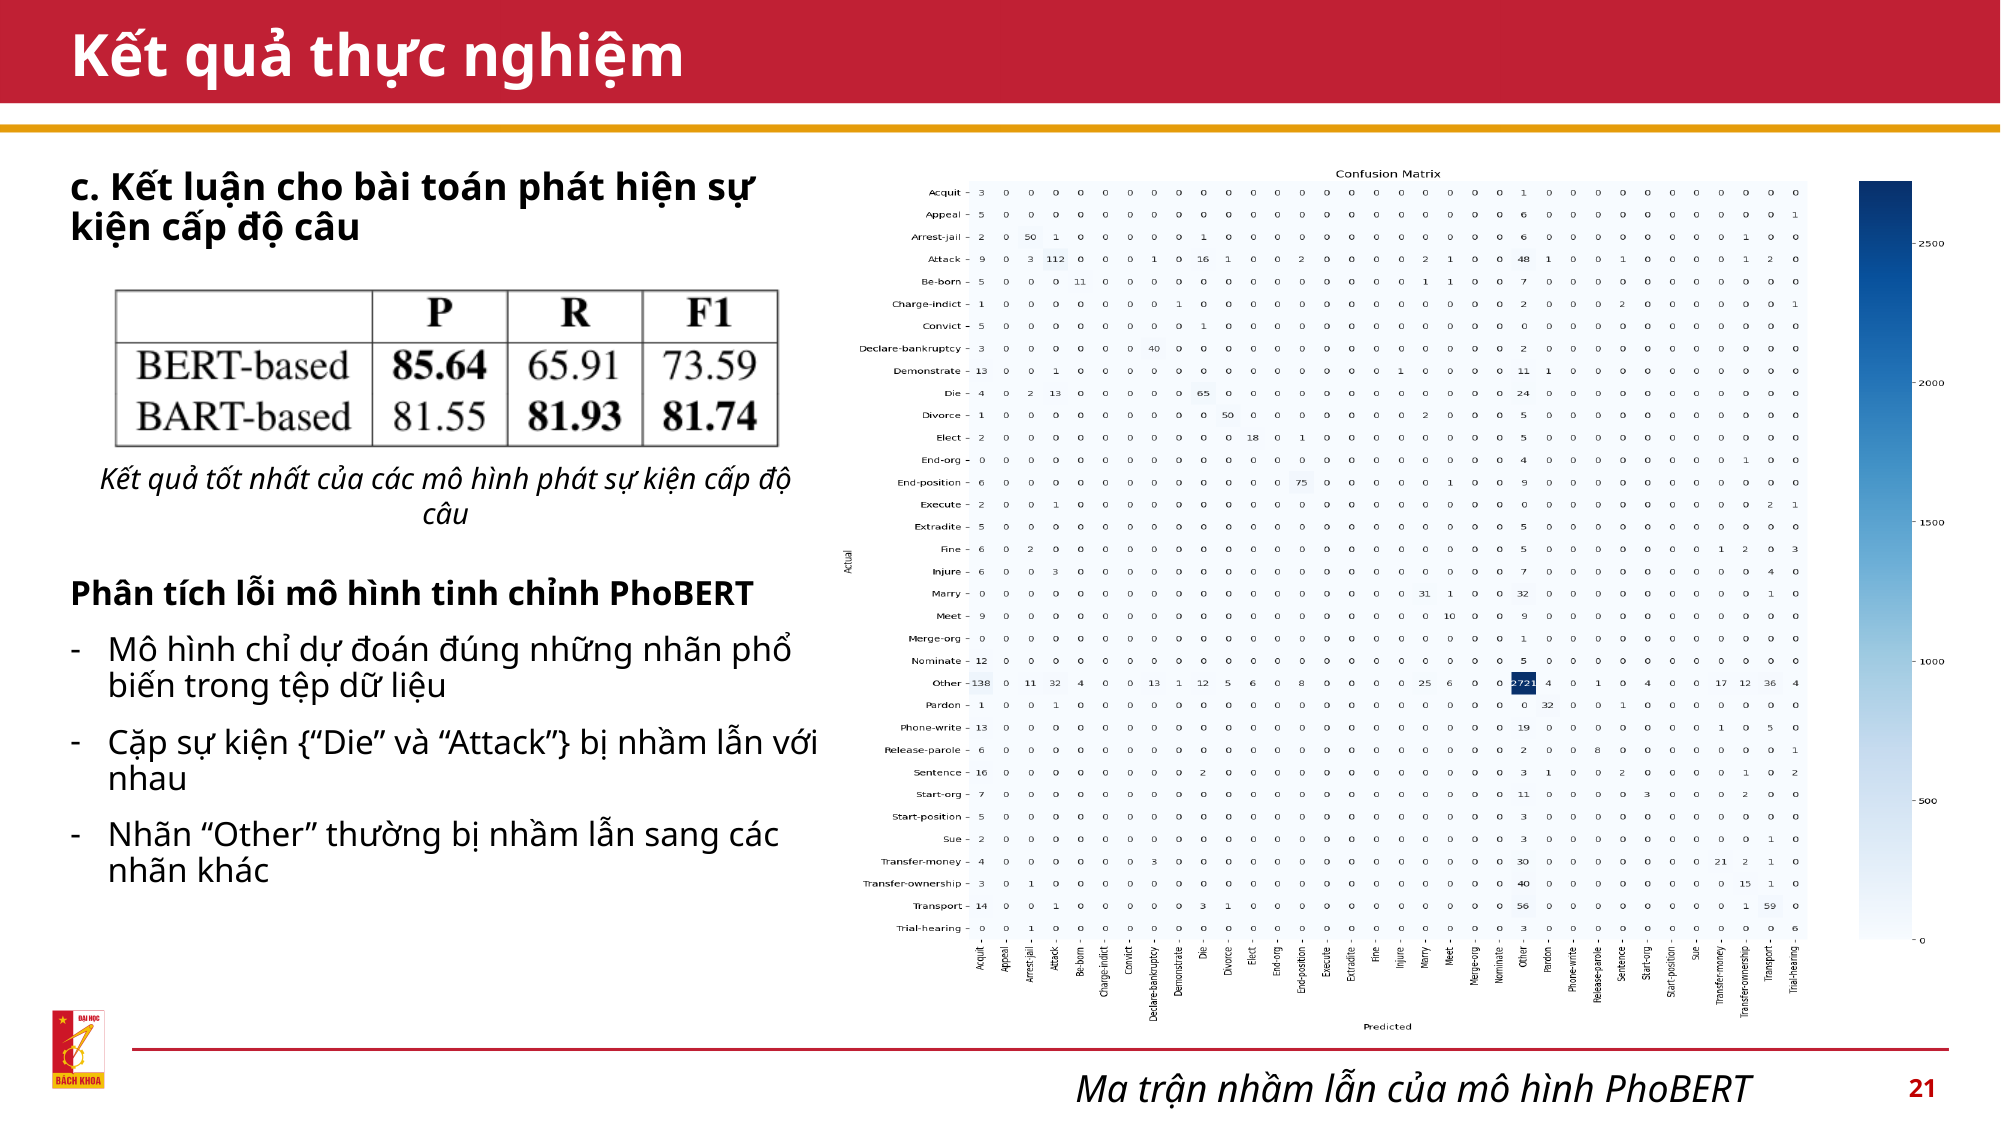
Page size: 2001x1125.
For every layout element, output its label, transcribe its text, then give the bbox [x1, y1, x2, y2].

title Kết quả thực nghiệm [55, 18, 1945, 90]
picture [0, 0, 2001, 1125]
list c. Kết luận cho bài toán phát hiện sự kiện cấp độ câu Phân tích lỗi mô hình tinh chỉnh PhoBERT Mô hình chỉ dự đoán đúng những nhãn phổ biến trong tệp dữ liệu Cặp sự kiện {“Die” và “Attack”} bị nhầm lẫn với nhau Nhãn “Other” thường bị nhầm lẫn sang các nhãn khác [55, 160, 837, 1027]
text_box Kết quả tốt nhất của các mô hình phát sự kiện cấp độ câu [62, 452, 830, 538]
slide_number 21 [1502, 1065, 1953, 1125]
text_box Ma trận nhầm lẫn của mô hình PhoBERT [1060, 1057, 1766, 1118]
